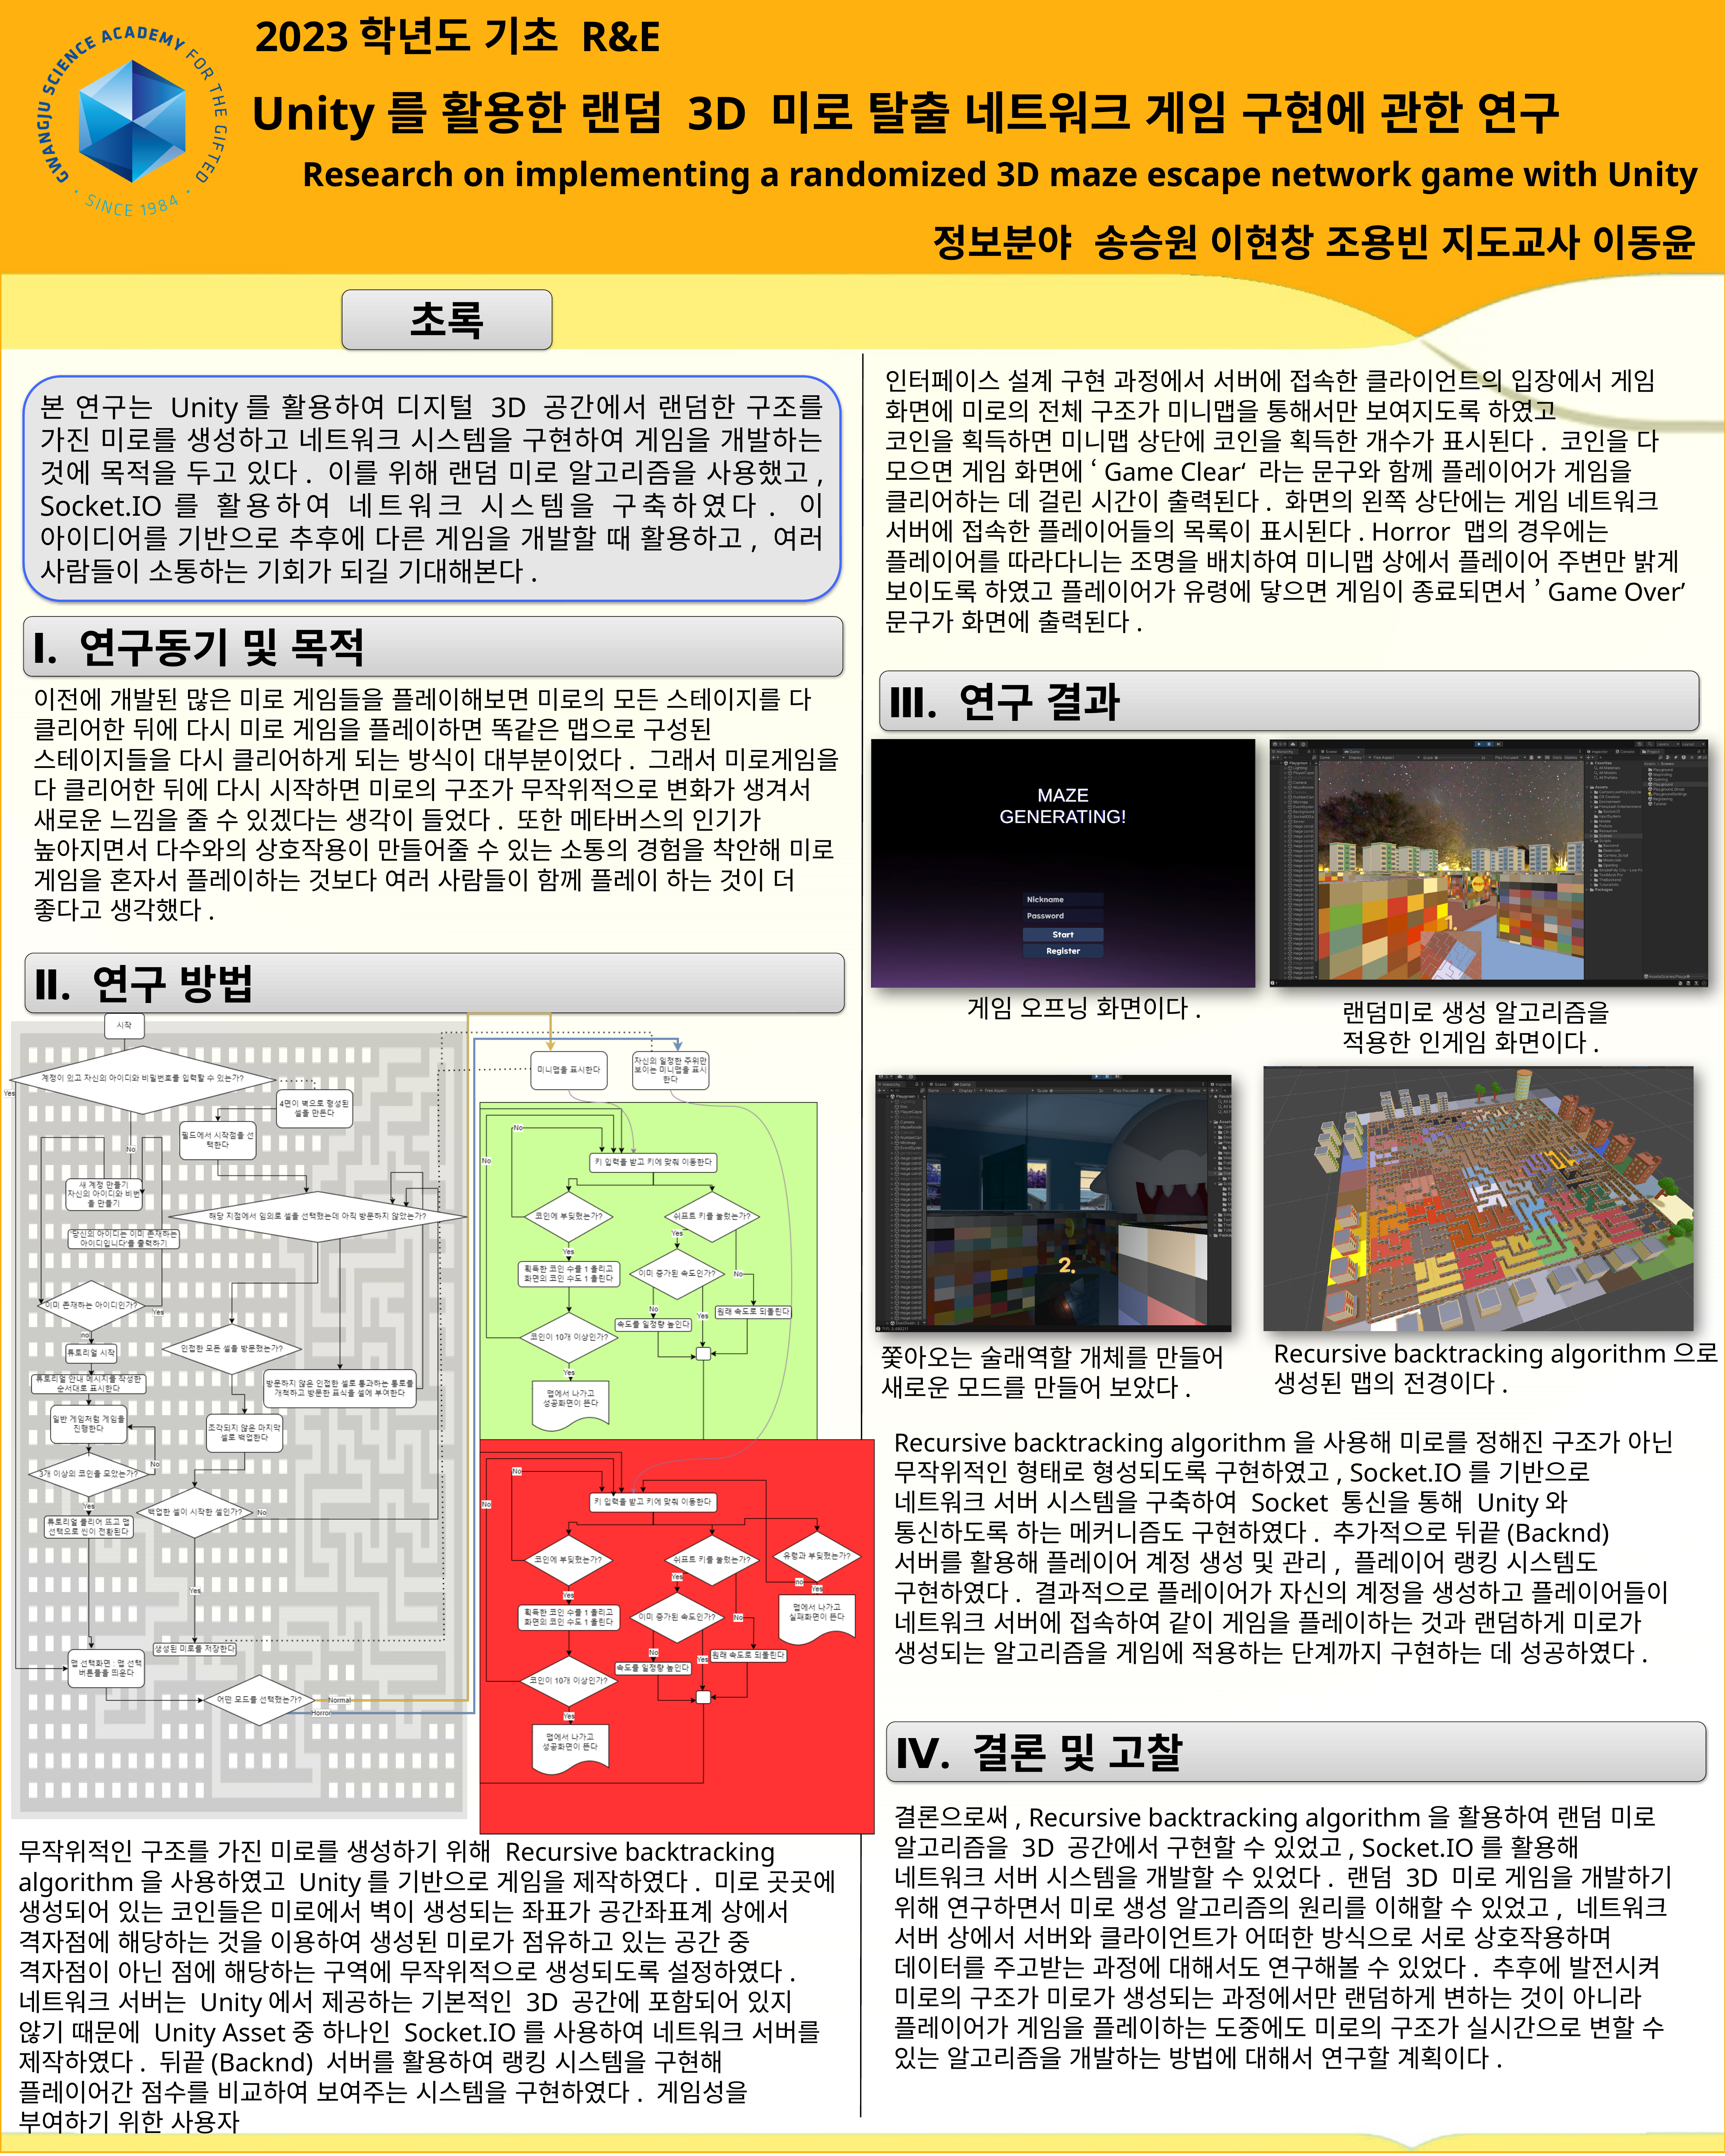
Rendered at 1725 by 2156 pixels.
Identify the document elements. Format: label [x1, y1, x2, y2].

picture [1, 0, 1725, 2152]
text_box [860, 1837, 863, 2118]
text_box [860, 353, 863, 1007]
